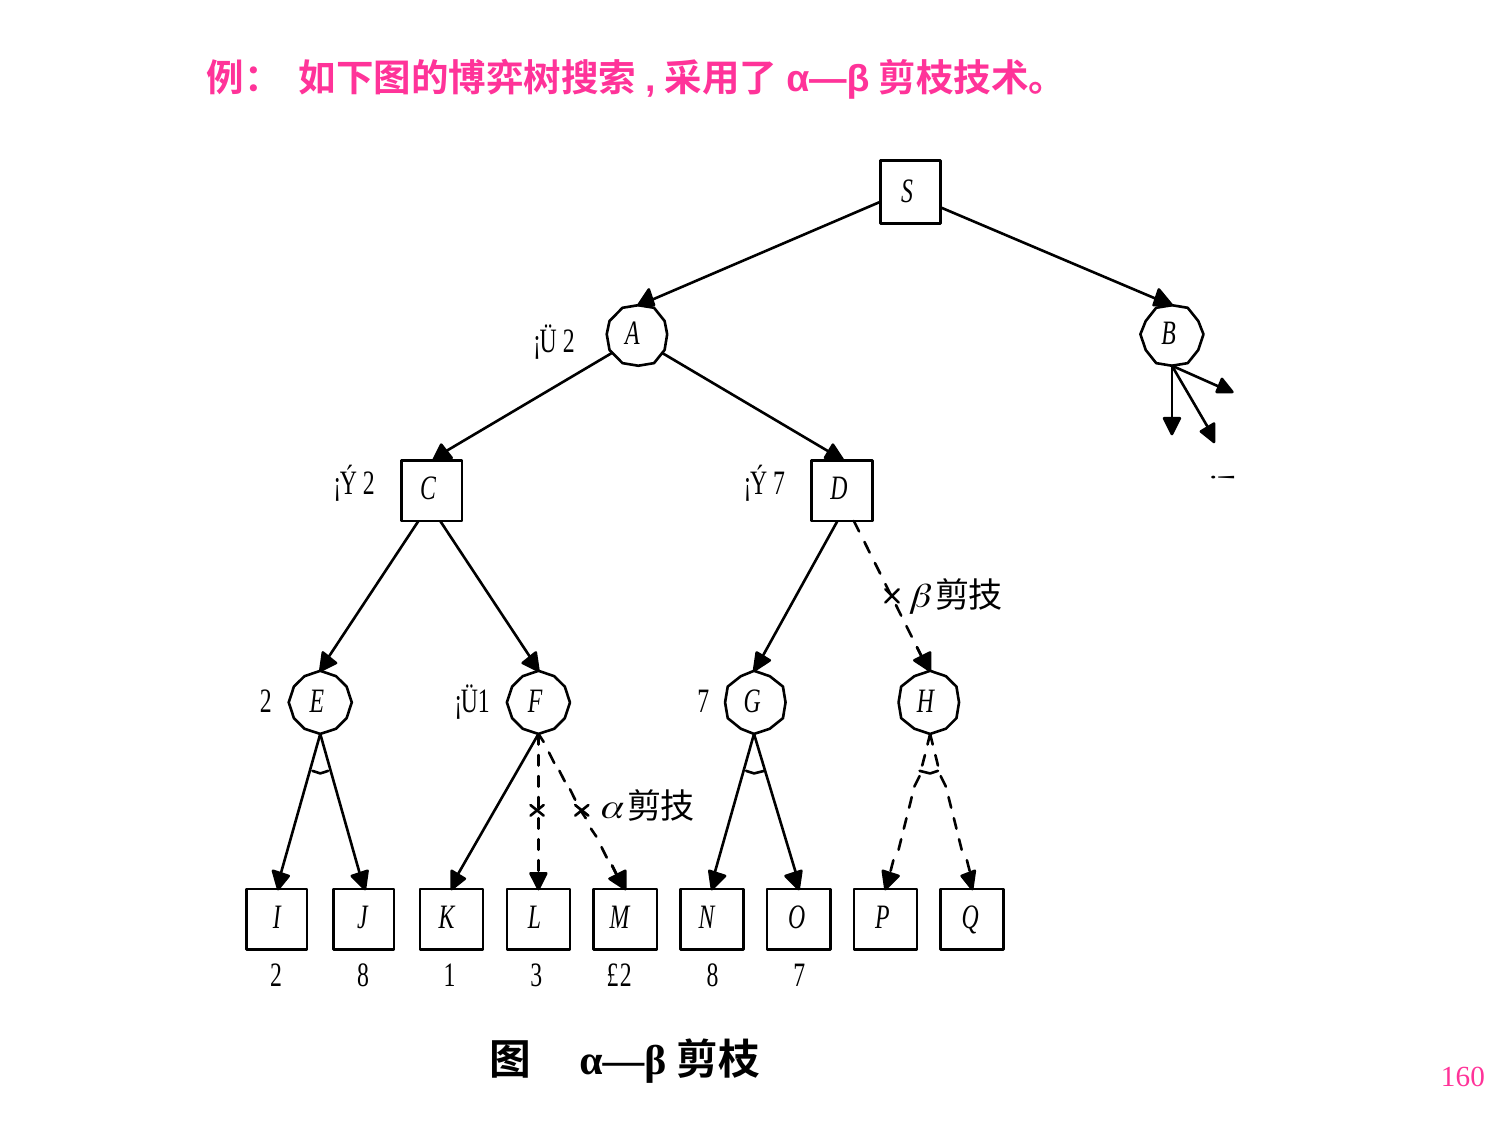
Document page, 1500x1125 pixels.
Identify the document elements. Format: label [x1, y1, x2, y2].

text_box [474, 1025, 1125, 1090]
slide_number [1187, 1049, 1500, 1125]
text_box [191, 46, 1082, 107]
text_box [162, 149, 1338, 1011]
